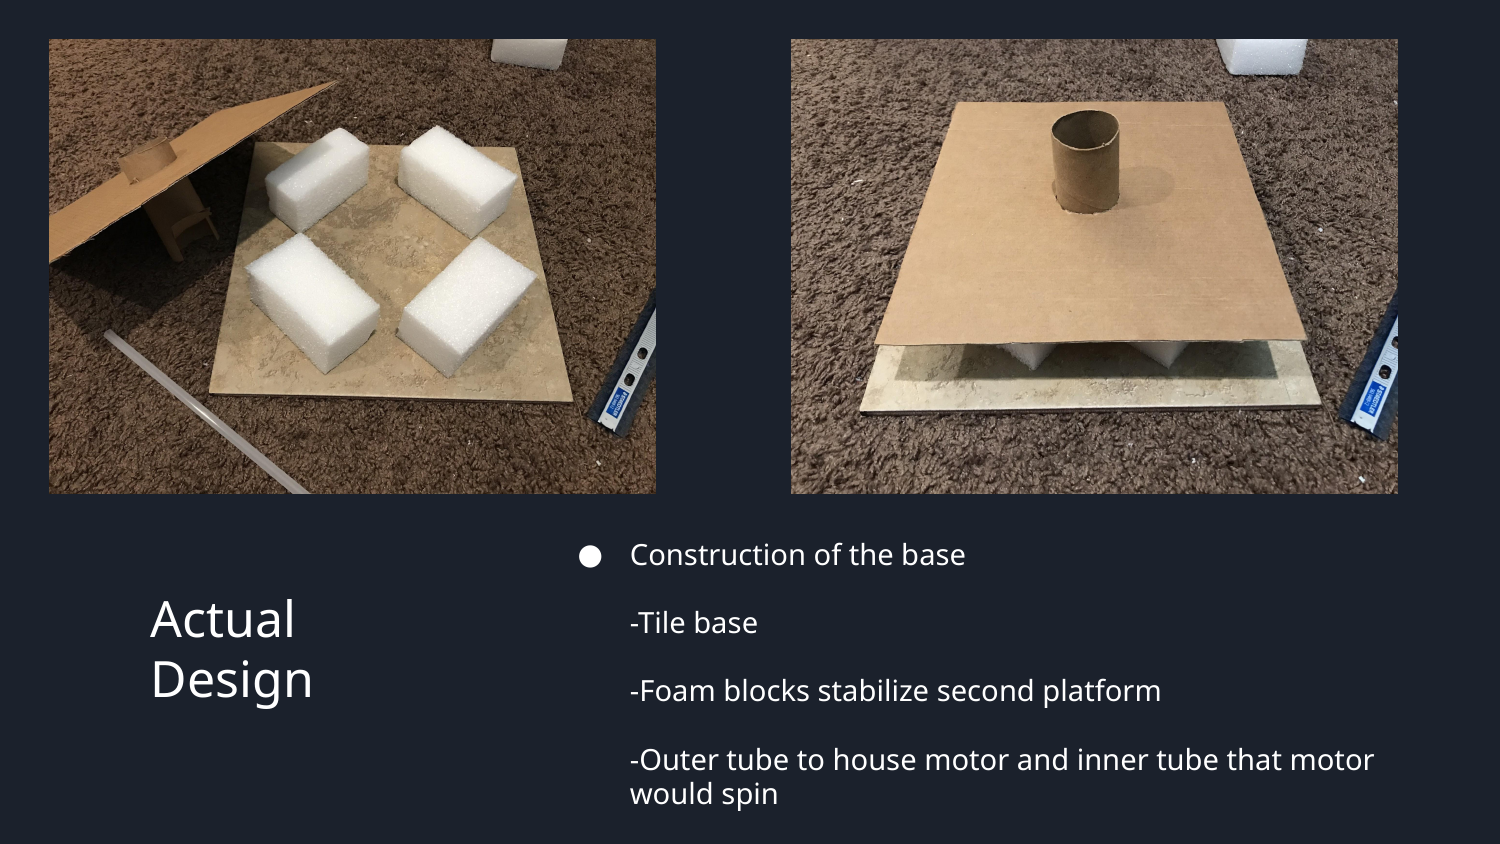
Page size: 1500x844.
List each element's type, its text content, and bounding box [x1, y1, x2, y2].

list Actual Design [135, 572, 475, 756]
picture [49, 39, 656, 495]
list Construction of the base -Tile base -Foam blocks stabilize second platform -Outer tube to house motor and inner tube that motor would spin [539, 521, 1472, 783]
picture [791, 39, 1398, 495]
